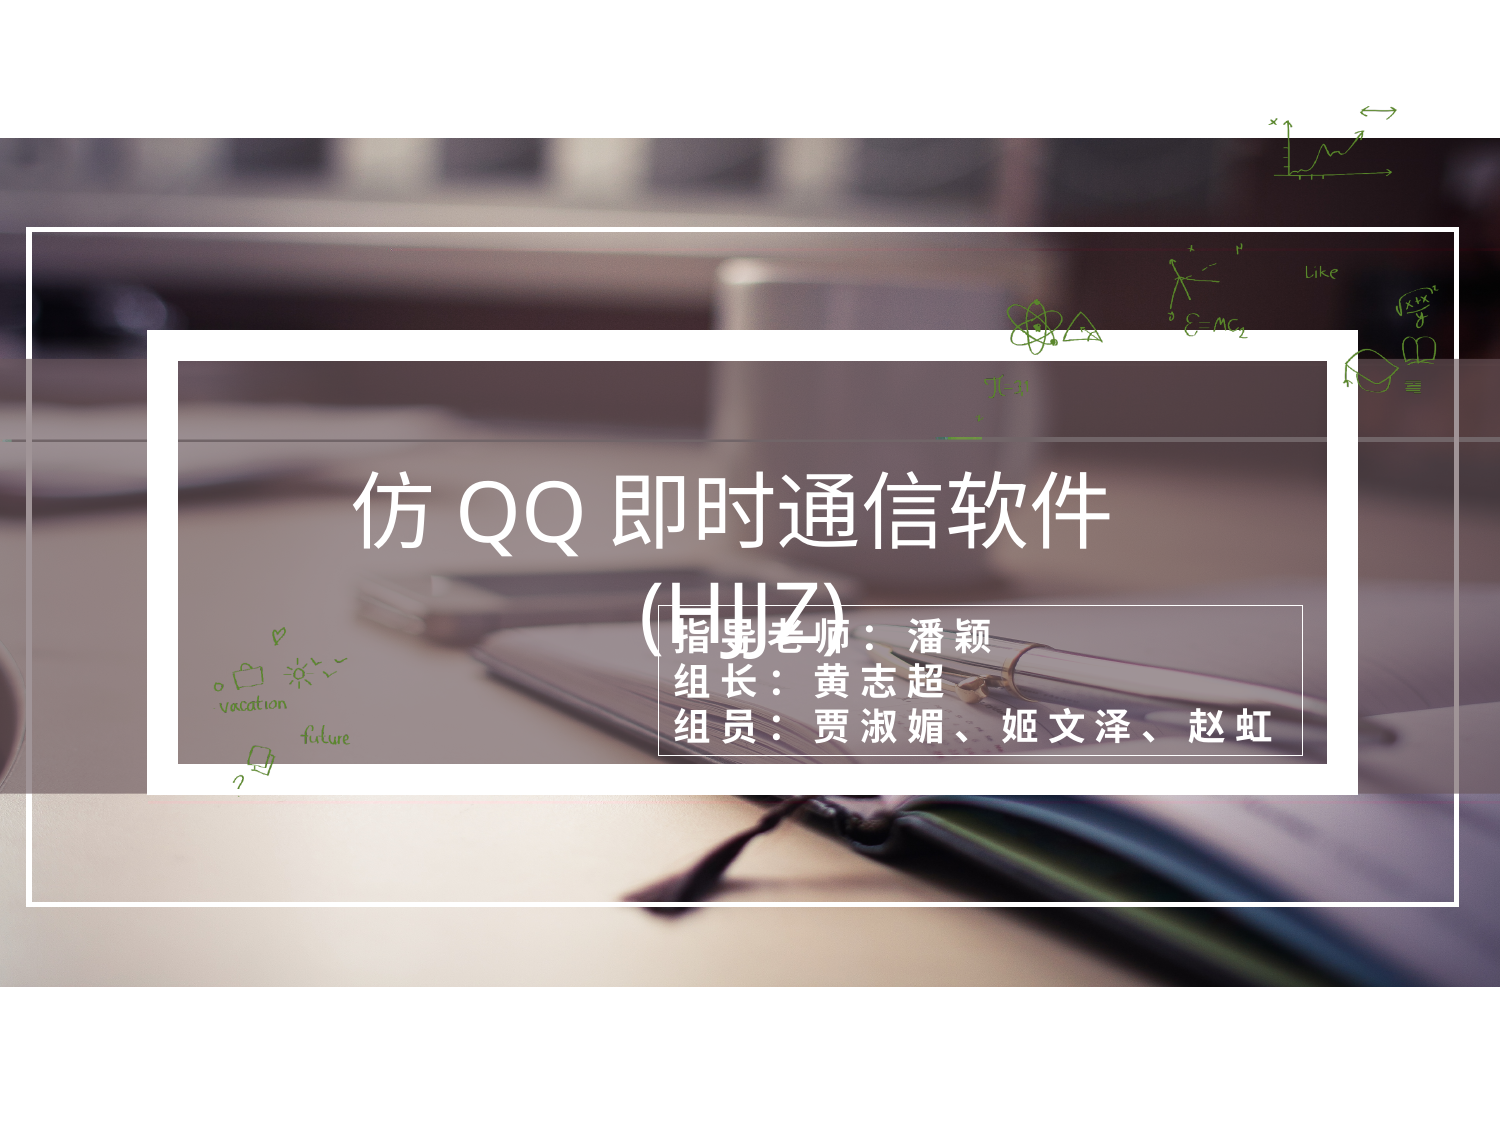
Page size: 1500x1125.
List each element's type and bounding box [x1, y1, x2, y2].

picture [0, 86, 1500, 987]
